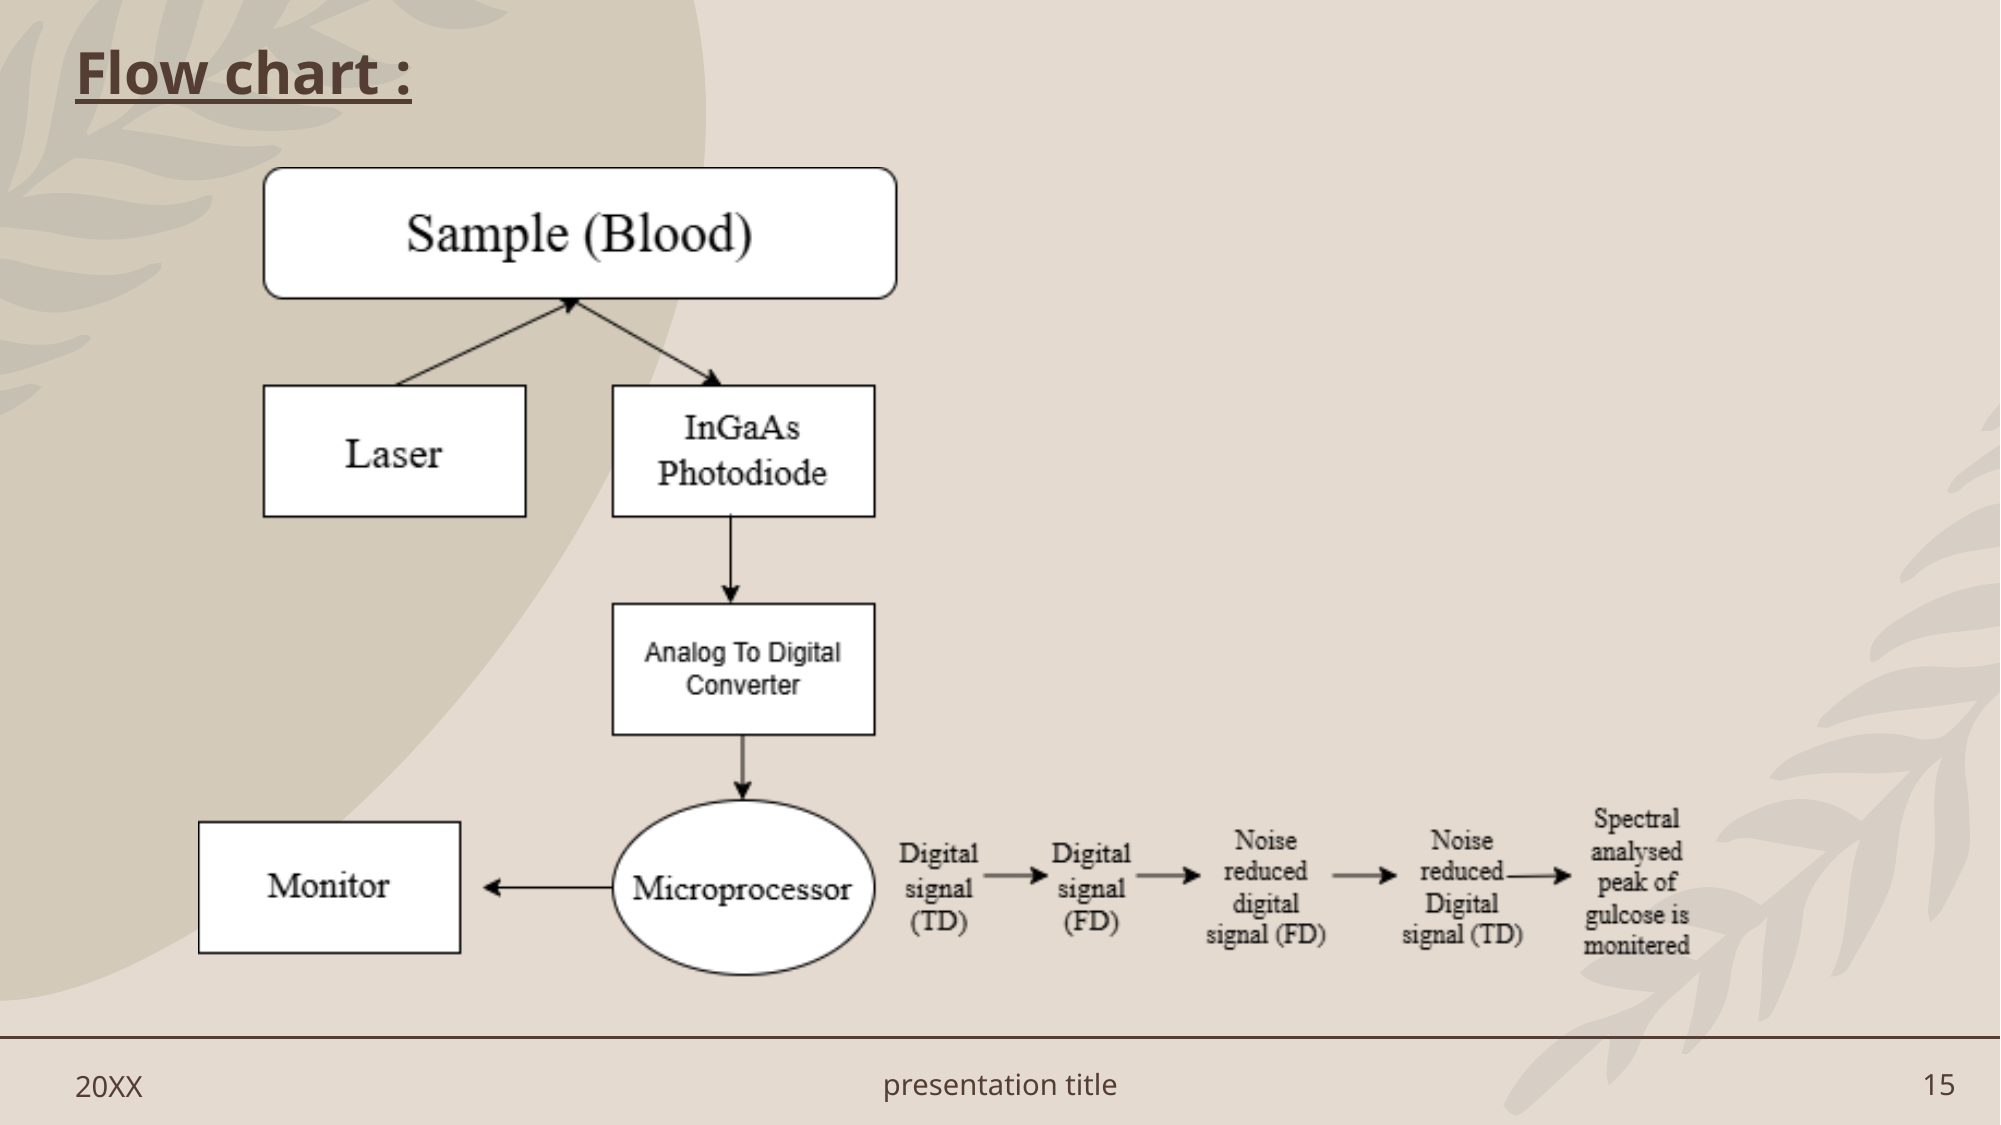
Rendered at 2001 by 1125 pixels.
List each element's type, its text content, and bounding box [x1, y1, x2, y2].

list Flow chart : [60, 37, 1929, 1112]
picture [198, 167, 1705, 994]
slide_number 15 [1929, 1060, 1971, 1112]
